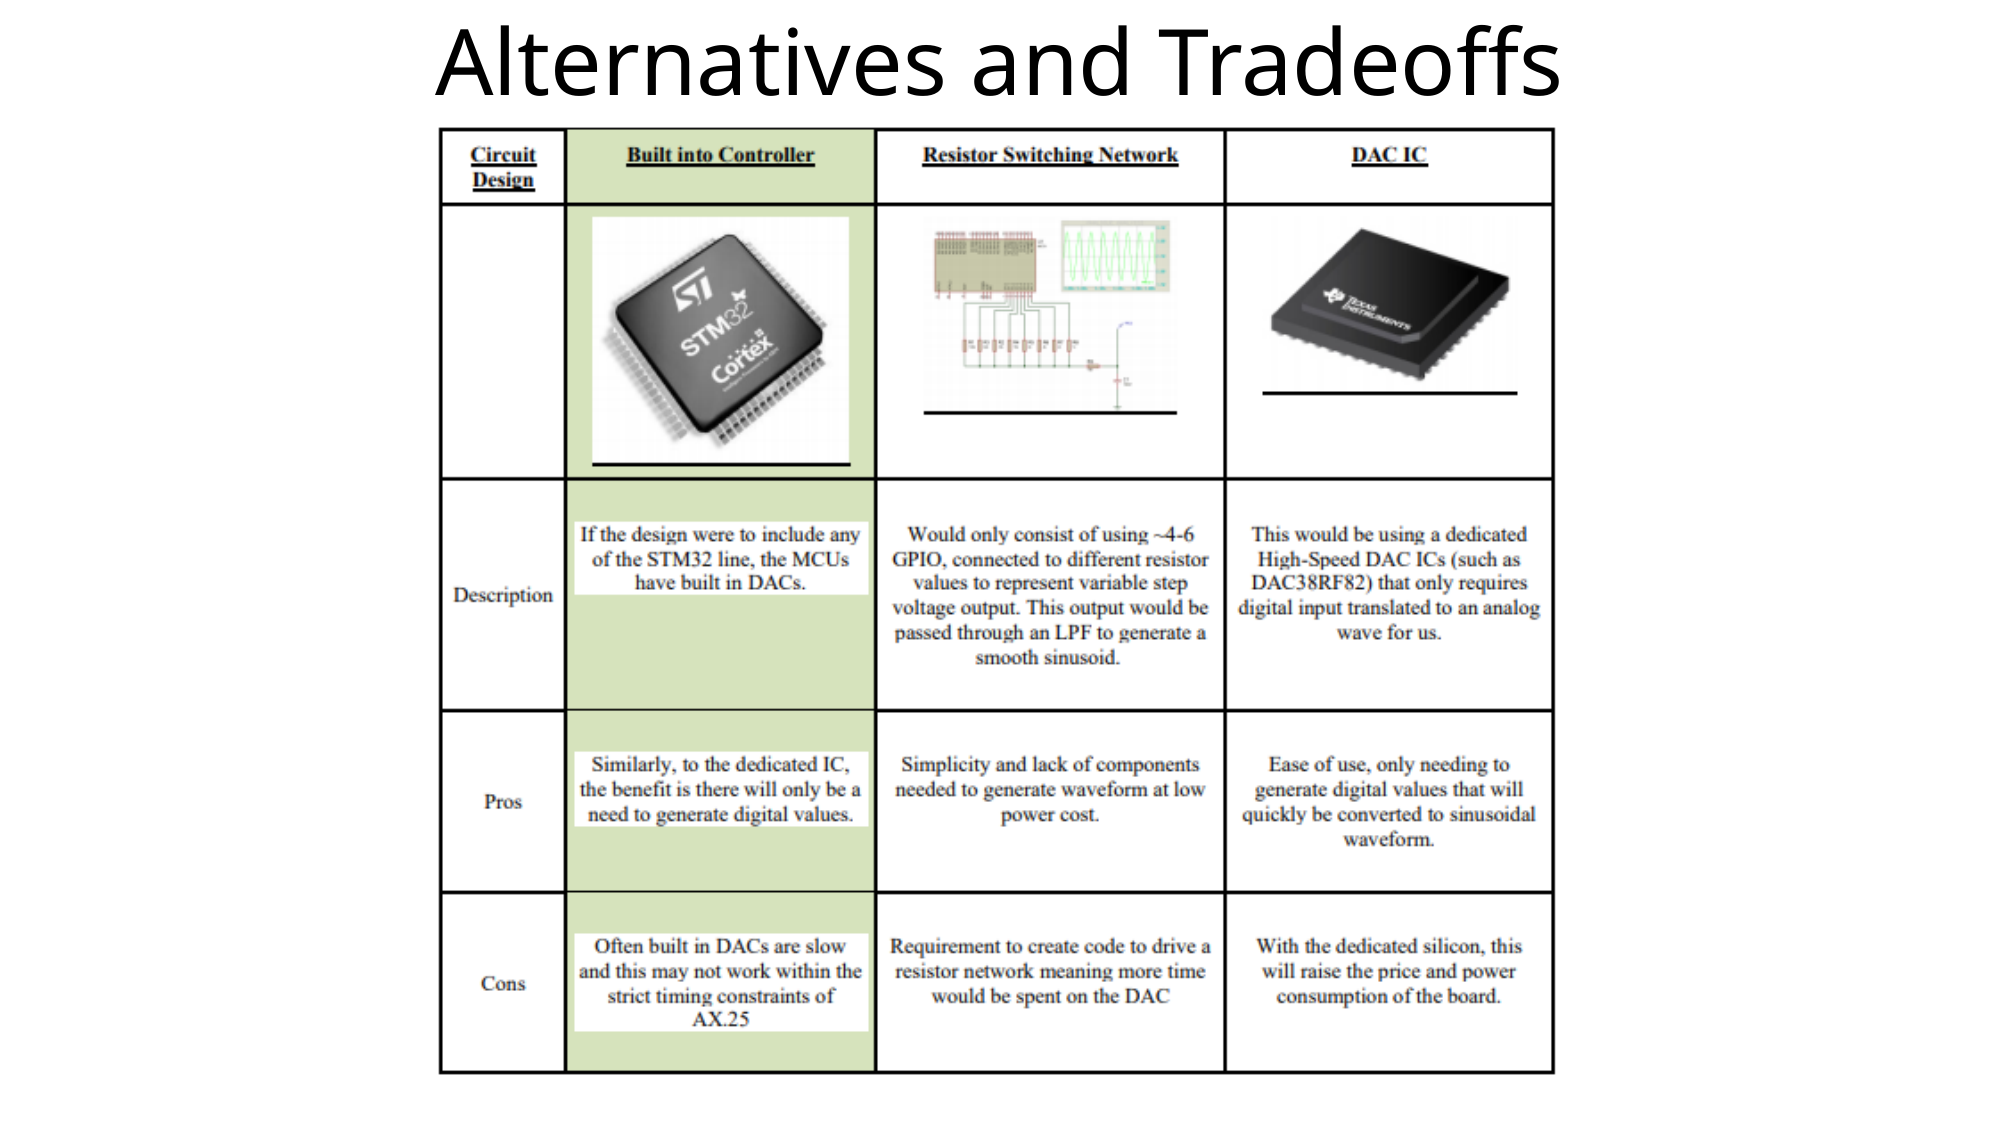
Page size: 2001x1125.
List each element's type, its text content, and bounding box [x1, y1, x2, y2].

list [434, 121, 1566, 1080]
title Alternatives and Tradeoffs [137, 0, 1863, 175]
